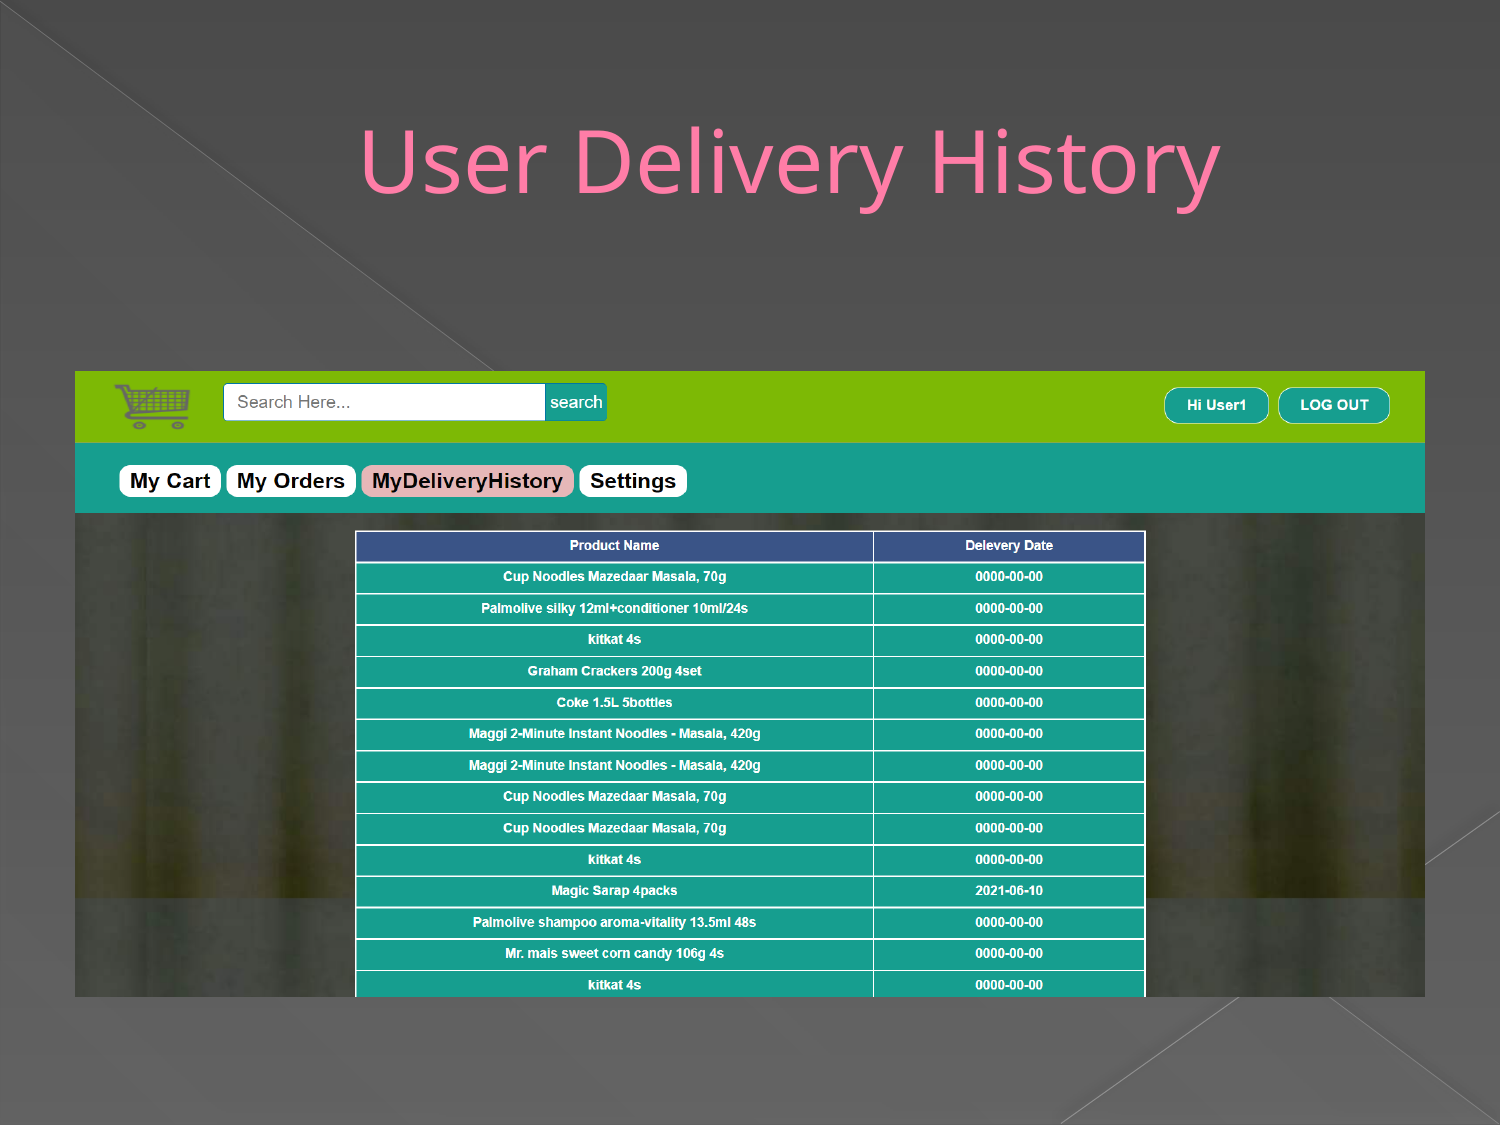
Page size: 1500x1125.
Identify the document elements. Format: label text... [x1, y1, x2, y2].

title User Delivery History [75, 43, 1425, 274]
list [74, 371, 1426, 997]
